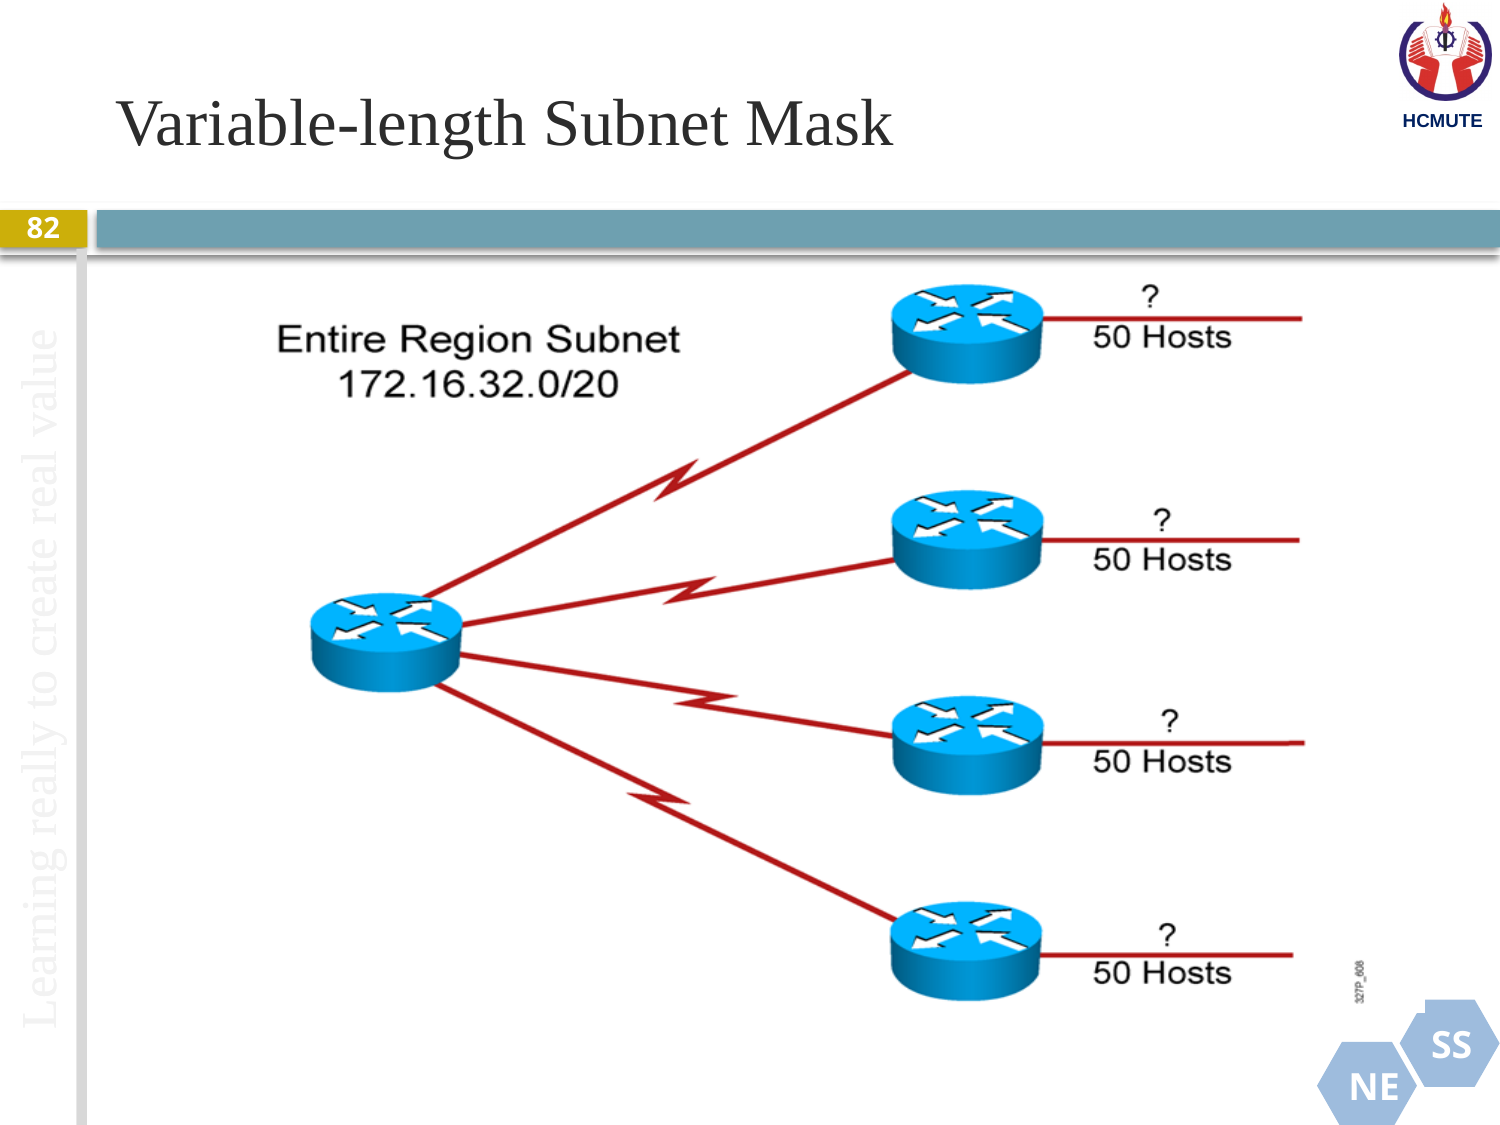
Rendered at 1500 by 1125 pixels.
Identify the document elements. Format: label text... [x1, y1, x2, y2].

picture [124, 273, 1426, 1013]
picture [1399, 2, 1492, 101]
slide_number 82 [0, 208, 87, 249]
title Variable-length Subnet Mask [100, 37, 1438, 200]
